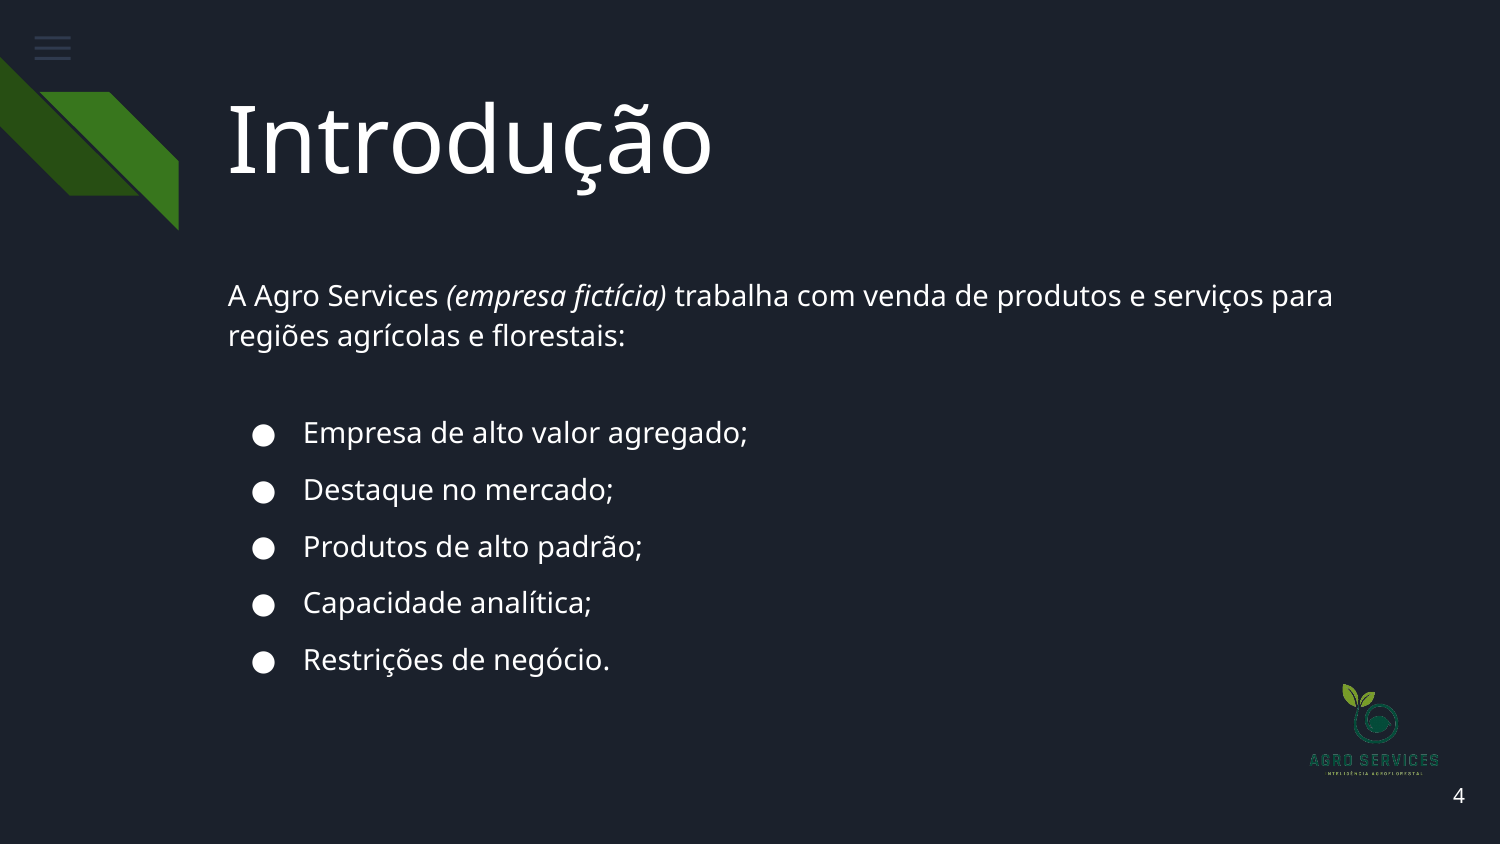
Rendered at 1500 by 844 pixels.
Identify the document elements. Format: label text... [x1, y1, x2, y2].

title Introdução [212, 64, 1368, 215]
picture [1306, 681, 1441, 778]
list A Agro Services (empresa fictícia) trabalha com venda de produtos e serviços para regiões agrícolas e florestais: Empresa de alto valor agregado; Destaque no mercado; Produtos de alto padrão; Capacidade analítica; Restrições de negócio. [212, 257, 1368, 735]
slide_number ‹#› [1389, 764, 1480, 830]
